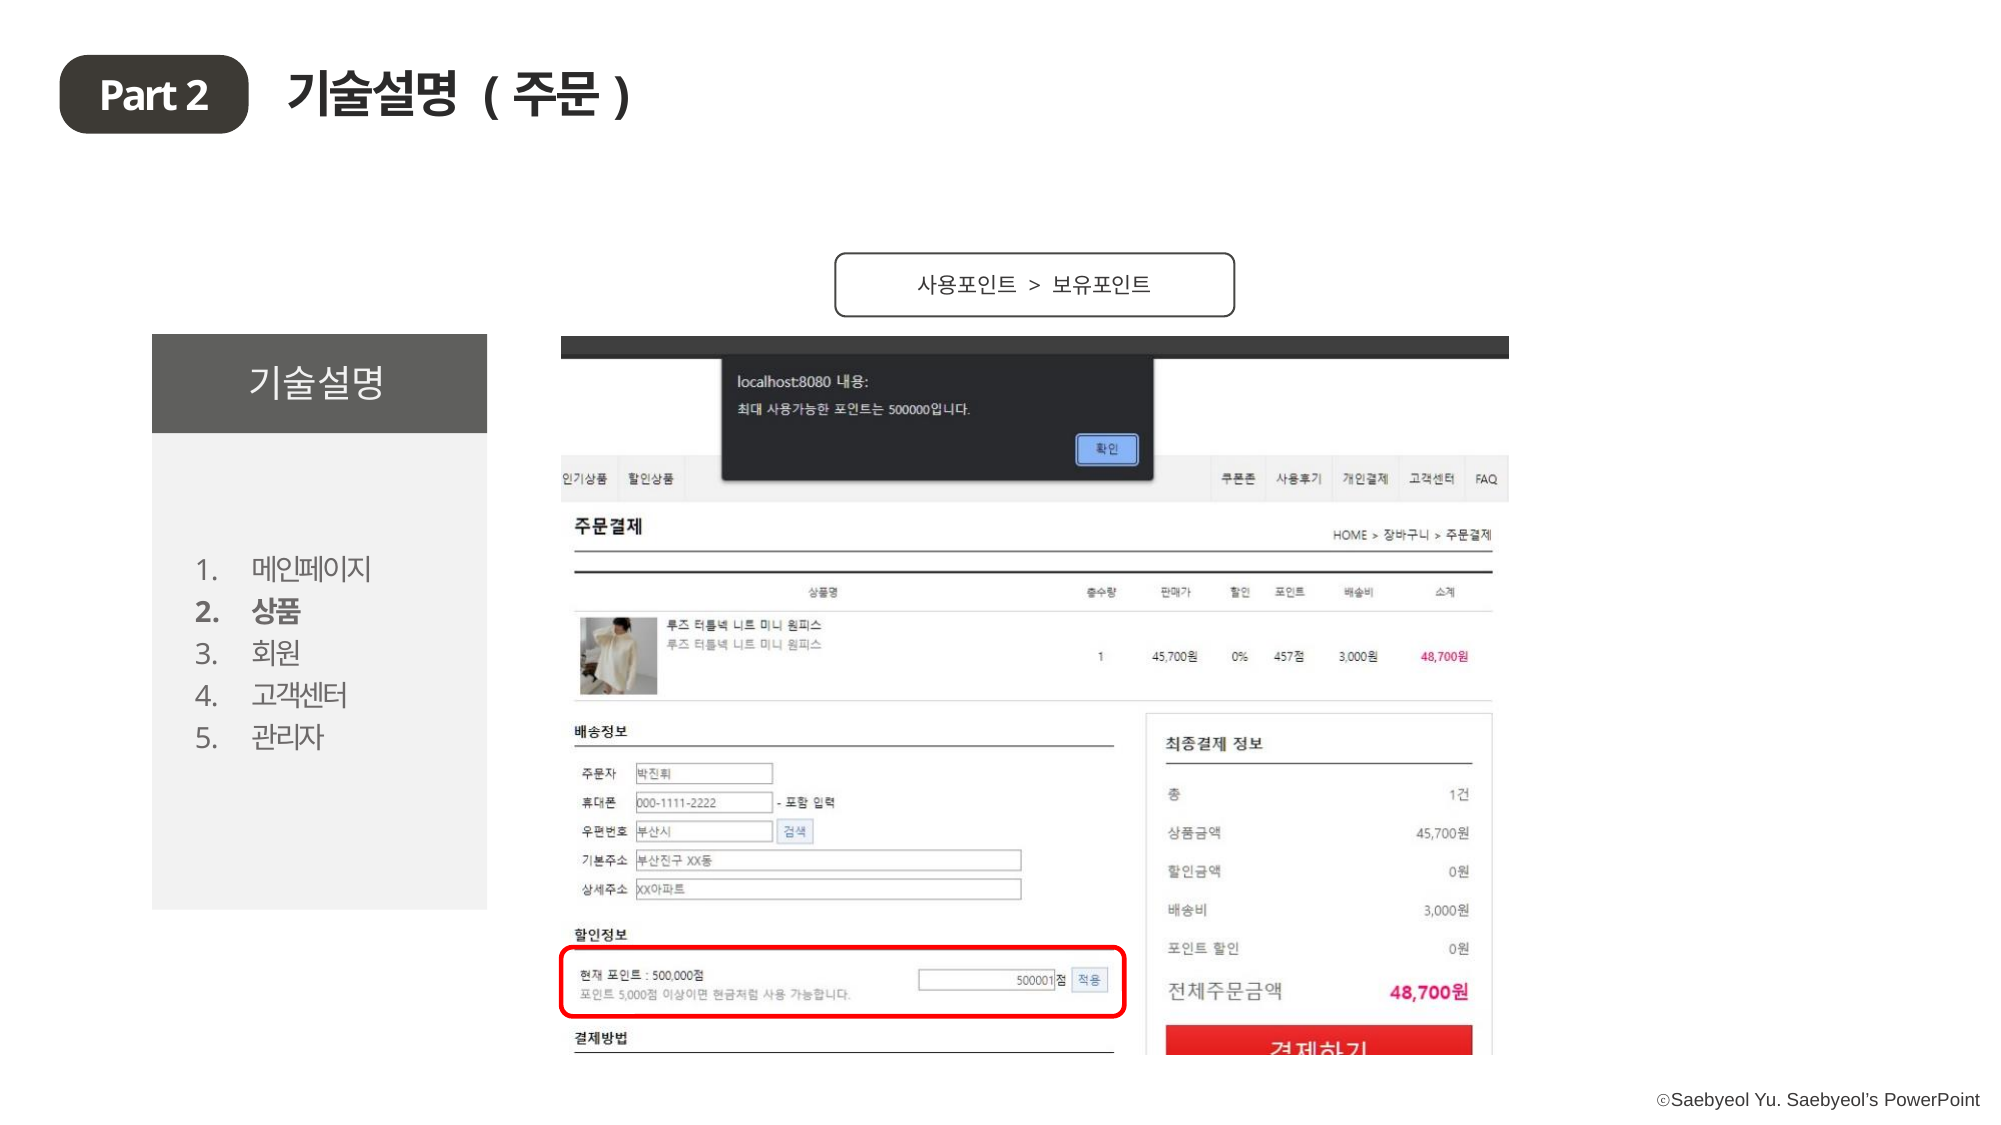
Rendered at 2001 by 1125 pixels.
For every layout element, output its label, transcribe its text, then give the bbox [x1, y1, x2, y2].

text_box 메인페이지 상품 회원 고객센터 관리자 [180, 536, 457, 804]
text_box [151, 434, 488, 911]
text_box [151, 333, 488, 434]
text_box [58, 53, 250, 135]
text_box 기술설명 [233, 352, 401, 413]
picture [561, 336, 1509, 1055]
text_box Part 2 [84, 61, 225, 127]
text_box 사용포인트 > 보유포인트 [834, 252, 1236, 318]
text_box 기술설명 (주문) [271, 54, 646, 130]
